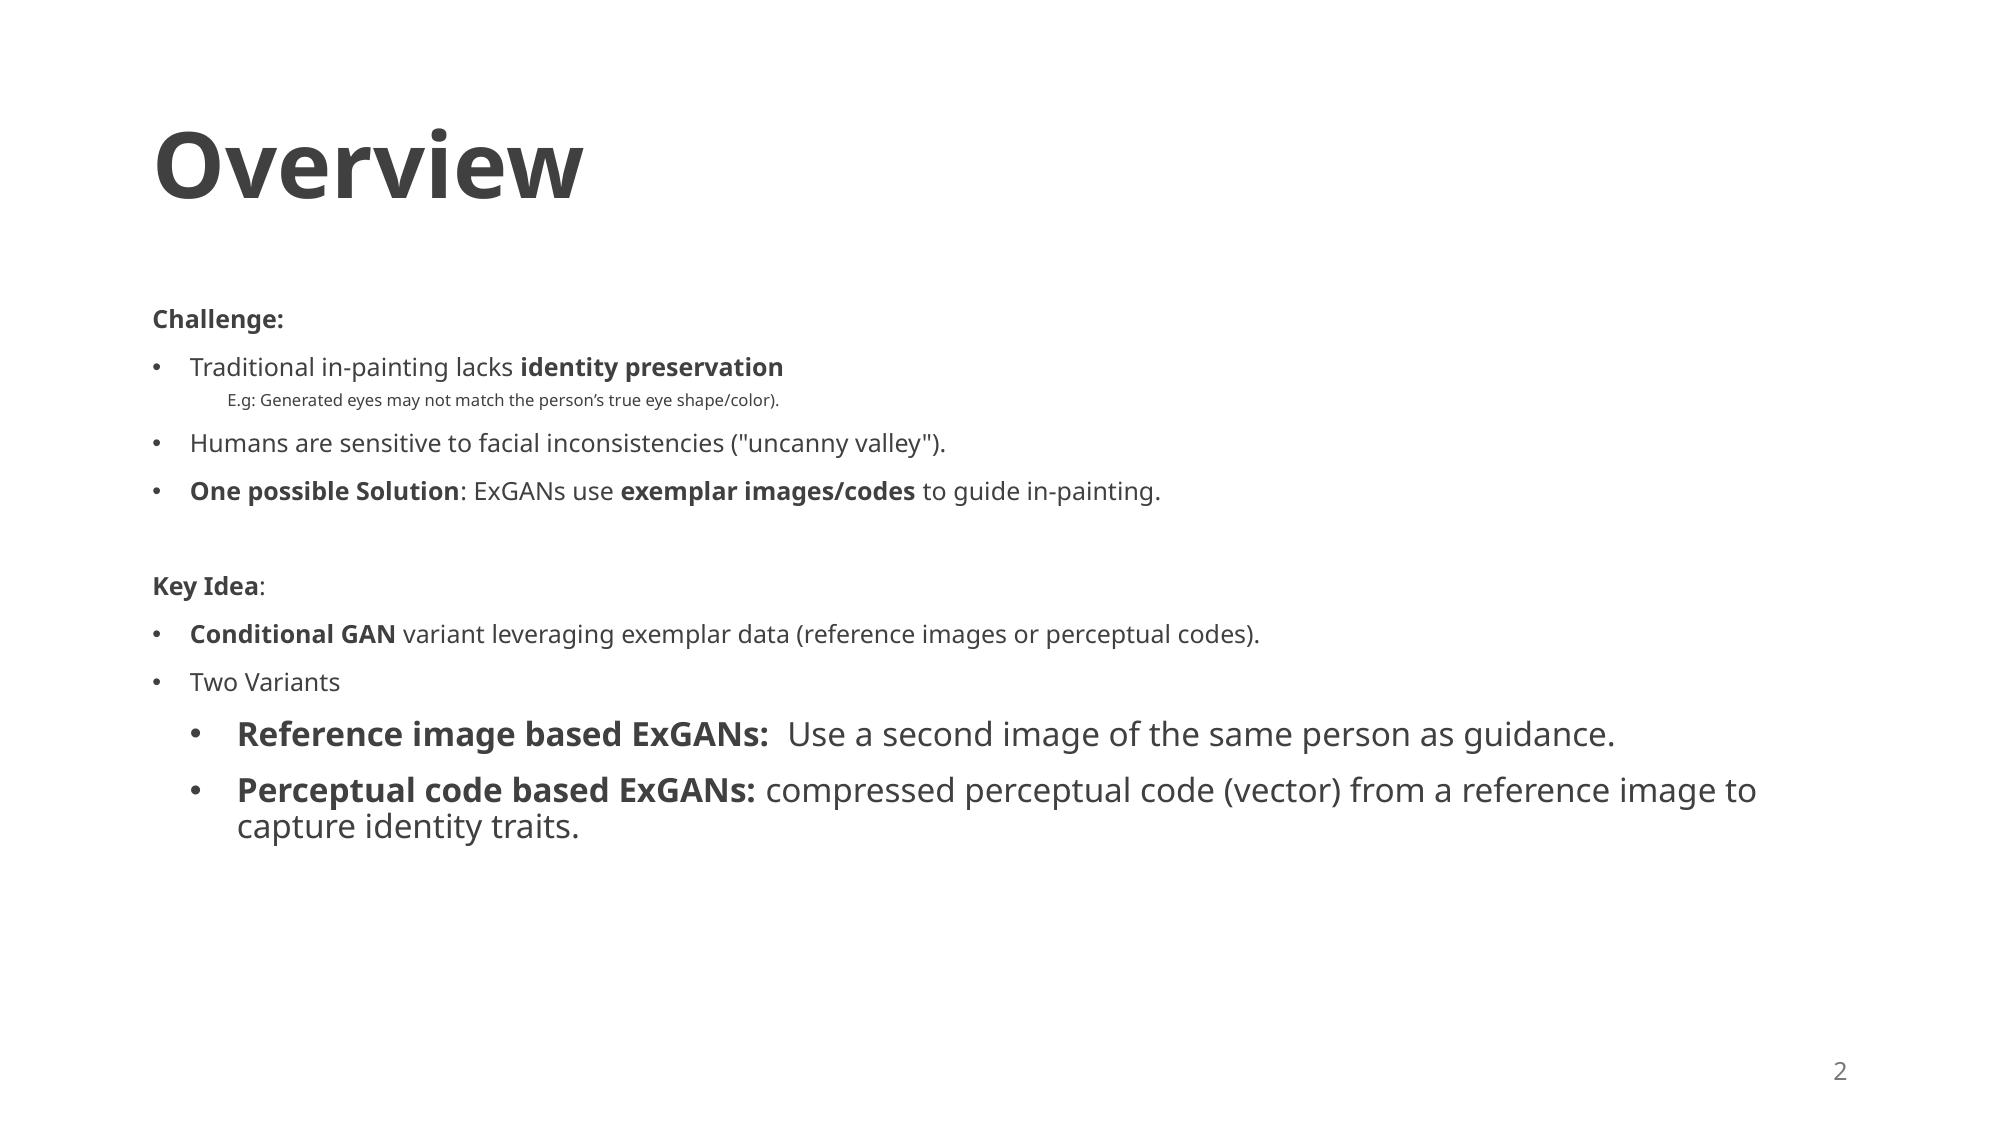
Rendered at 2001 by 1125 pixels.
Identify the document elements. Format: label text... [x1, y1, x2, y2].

slide_number 2 [1412, 1042, 1863, 1103]
title Overview [137, 59, 1863, 278]
list Challenge: Traditional in-painting lacks identity preservation E.g: Generated eyes may not match the person’s true eye shape/color). Humans are sensitive to facial inconsistencies ("uncanny valley"). One possible Solution: ExGANs use exemplar images/codes to guide in-painting. Key Idea: Conditional GAN variant leveraging exemplar data (reference images or perceptual codes). Two Variants Reference image based ExGANs: Use a second image of the same person as guidance. Perceptual code based ExGANs: compressed perceptual code (vector) from a reference image to capture identity traits. [137, 299, 1863, 1014]
